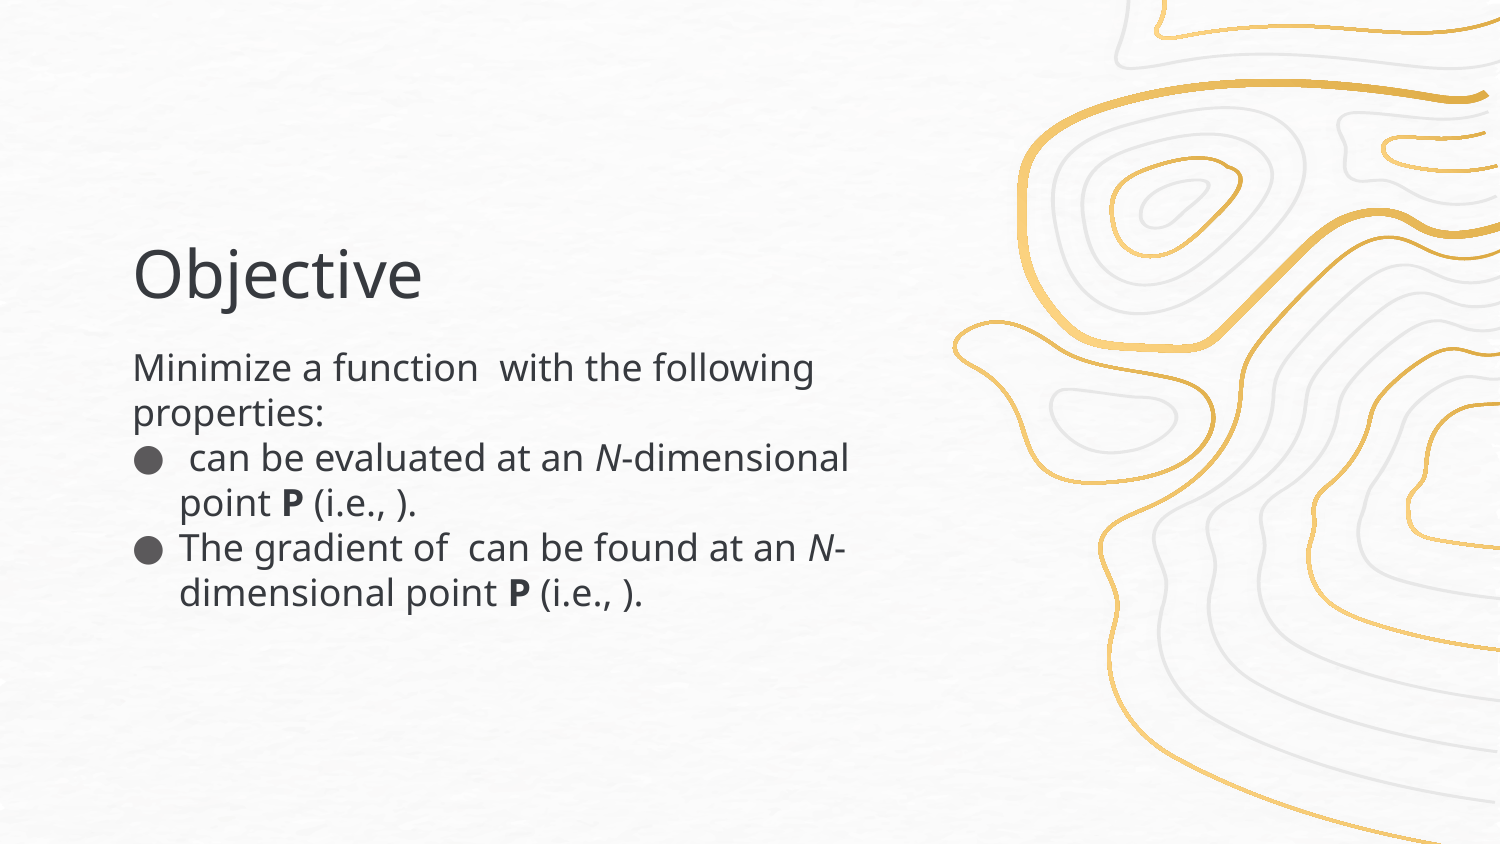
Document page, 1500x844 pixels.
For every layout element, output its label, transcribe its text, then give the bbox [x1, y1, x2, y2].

title Objective [116, 215, 833, 329]
